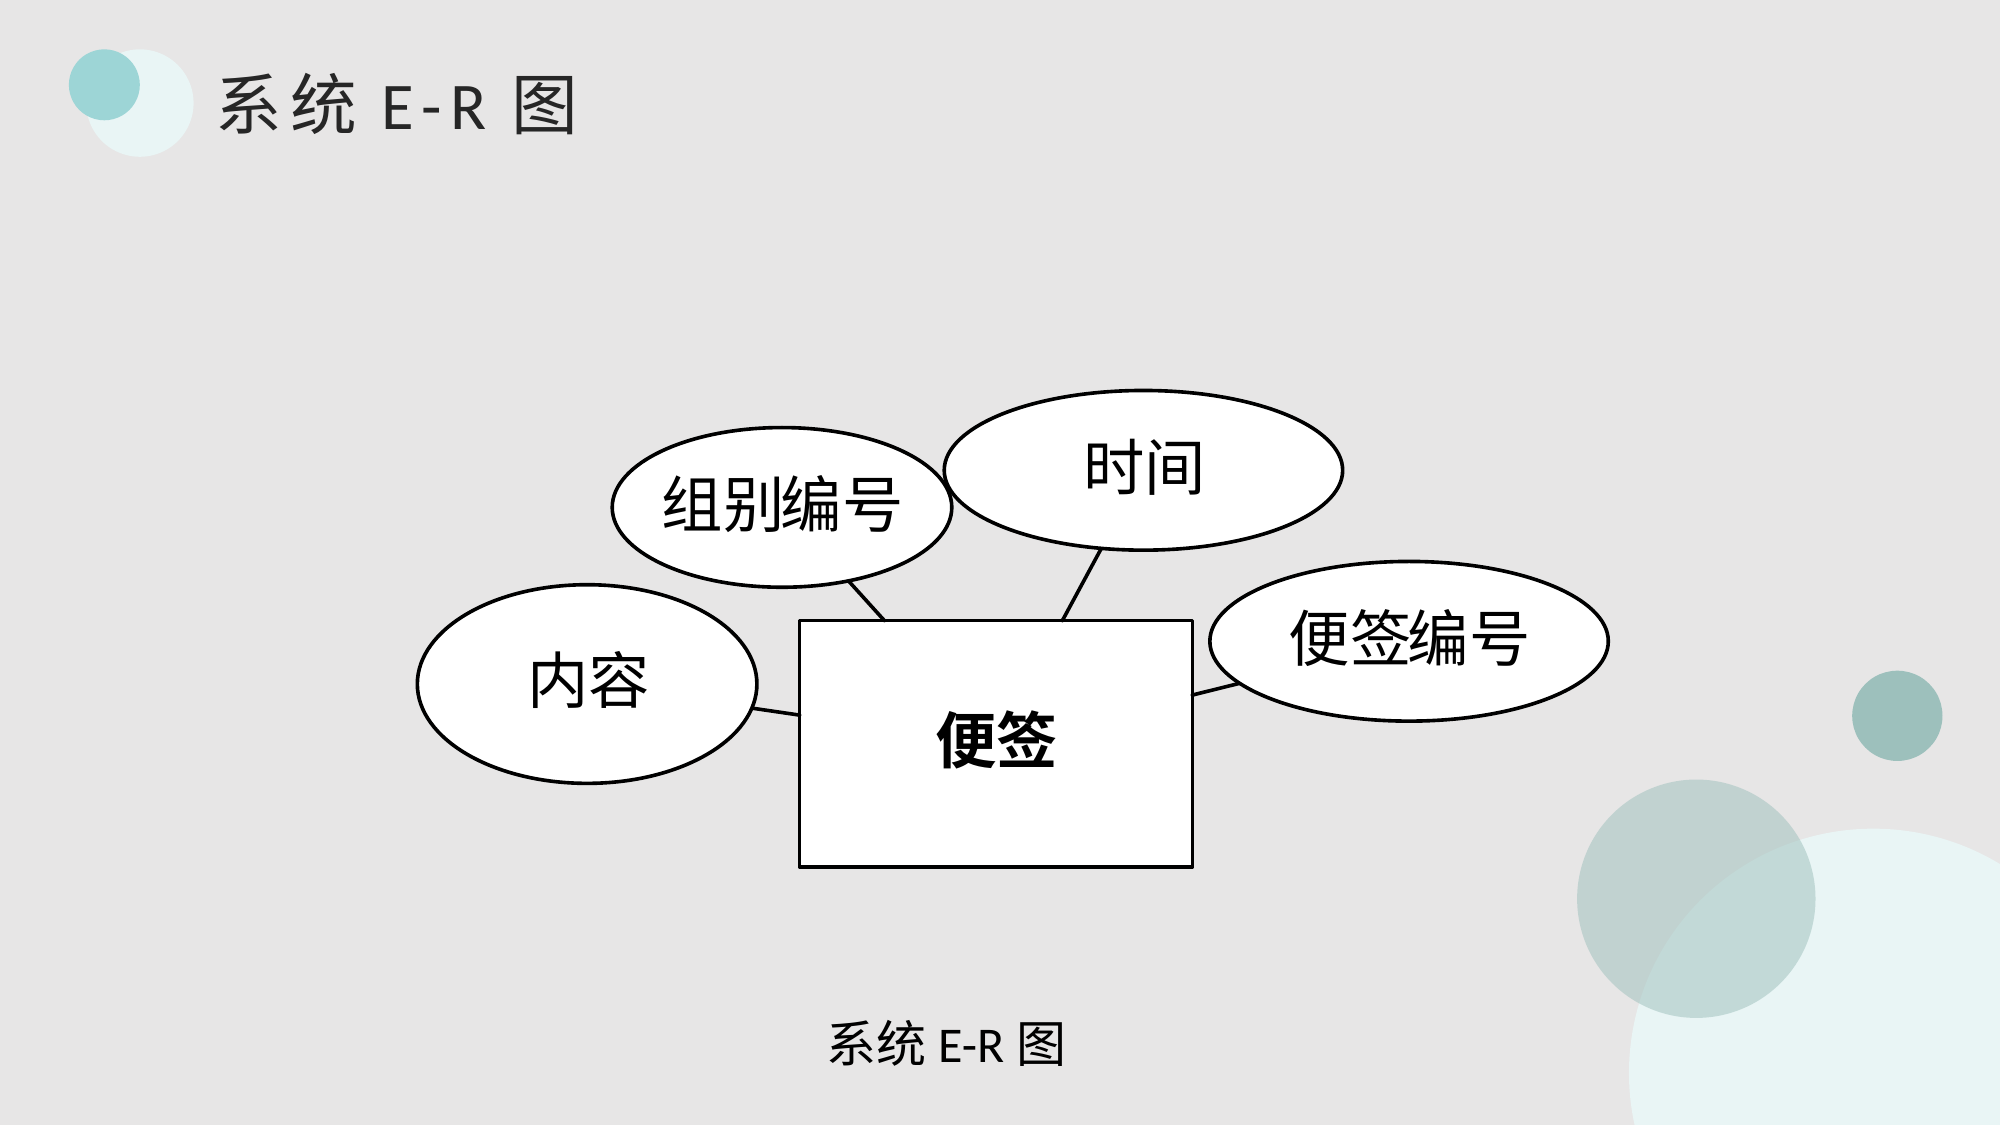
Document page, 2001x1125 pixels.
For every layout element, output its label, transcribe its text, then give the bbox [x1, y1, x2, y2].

picture [408, 381, 1613, 871]
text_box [68, 49, 194, 157]
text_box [1576, 670, 2000, 1125]
text_box 系统E-R图 [808, 1012, 1085, 1073]
text_box 系统E-R图 [200, 55, 728, 150]
